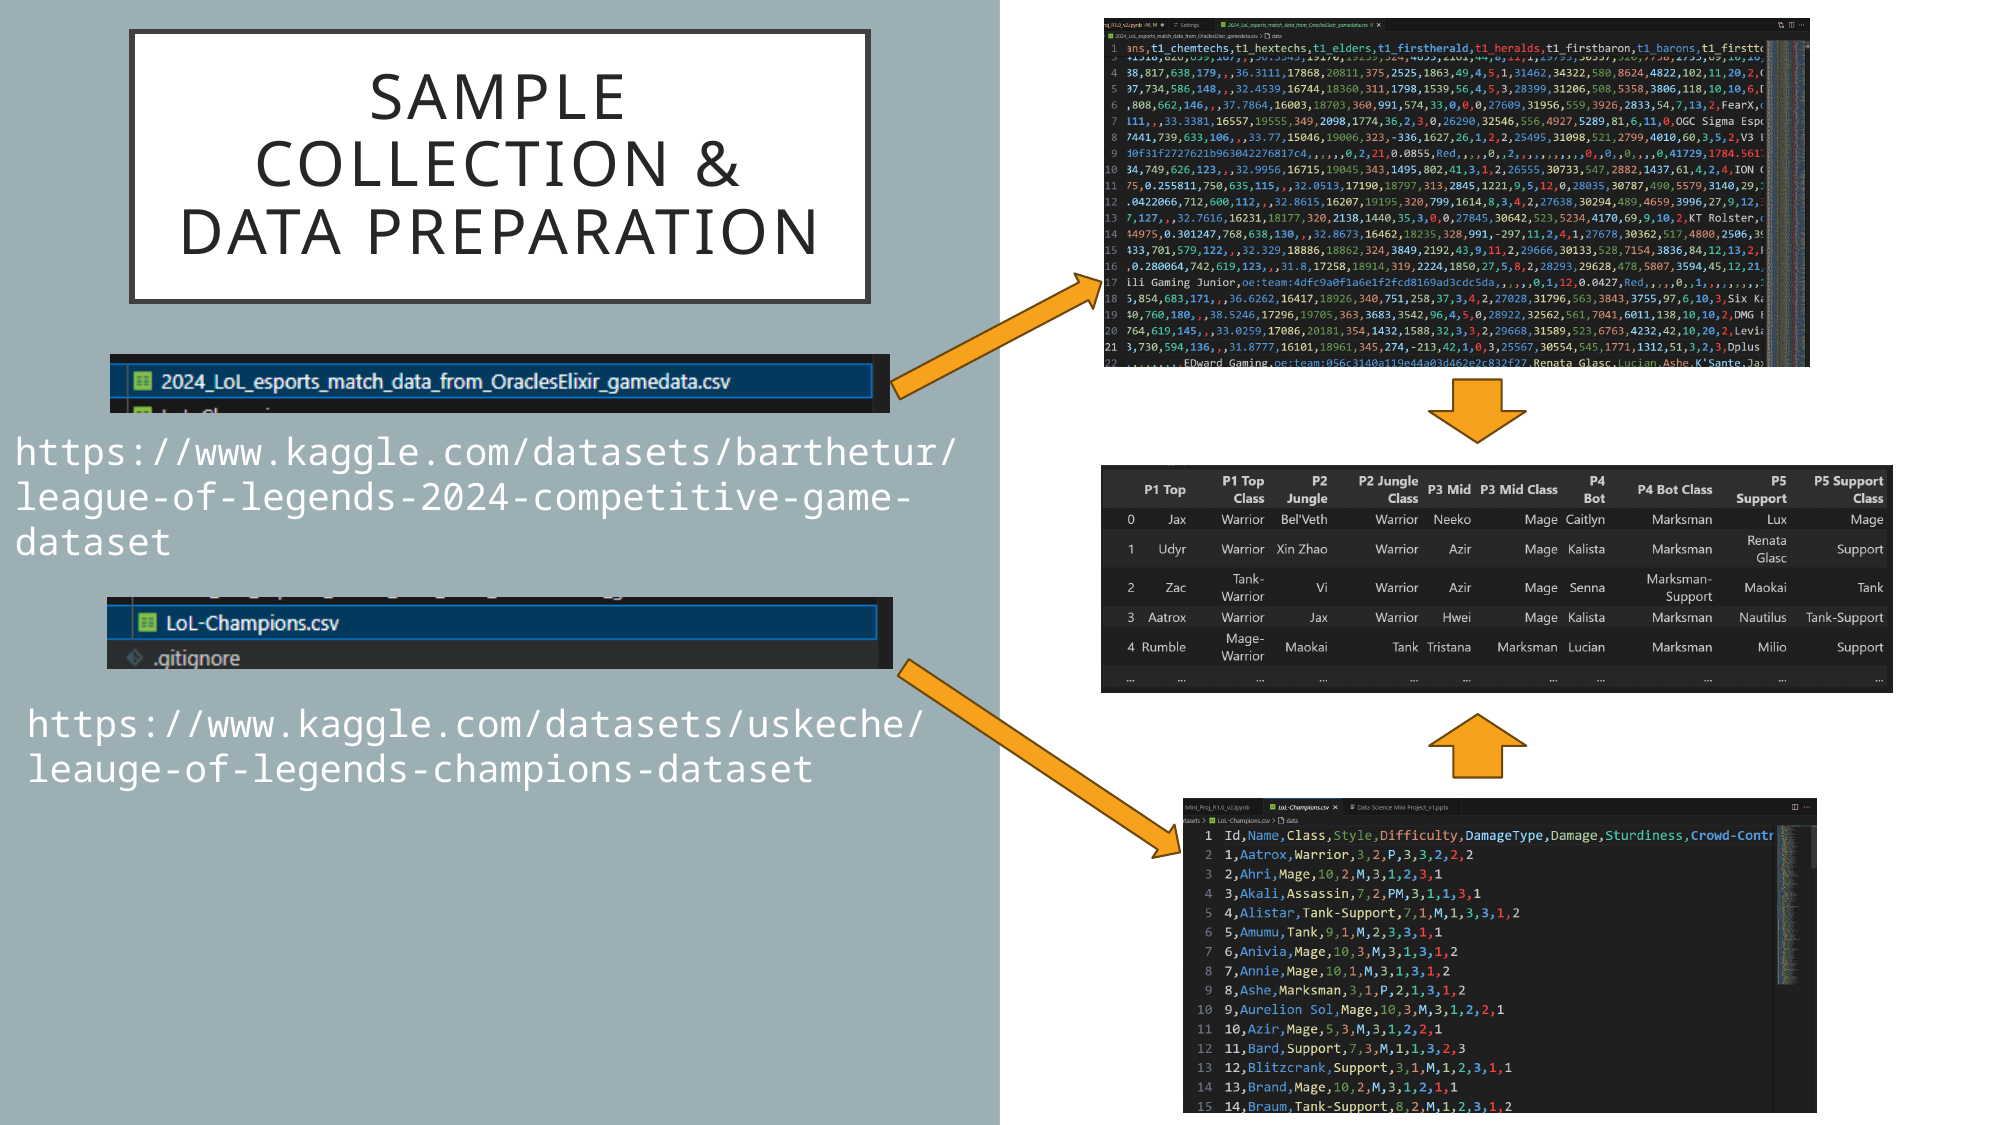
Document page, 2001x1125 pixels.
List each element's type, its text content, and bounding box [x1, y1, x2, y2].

picture [1104, 18, 1810, 367]
picture [1183, 798, 1817, 1113]
picture [107, 597, 893, 669]
text_box https://www.kaggle.com/datasets/barthetur/league-of-legends-2024-competitive-game-dataset [0, 420, 1017, 571]
text_box [896, 658, 1182, 859]
picture [110, 354, 890, 413]
text_box https://www.kaggle.com/datasets/uskeche/leauge-of-legends-champions-dataset [12, 692, 1017, 798]
title Sample collection & data preparation [129, 29, 871, 304]
text_box [1428, 713, 1528, 779]
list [1101, 465, 1893, 693]
text_box [999, 0, 2000, 1125]
text_box [1427, 378, 1528, 444]
text_box [890, 272, 1103, 401]
